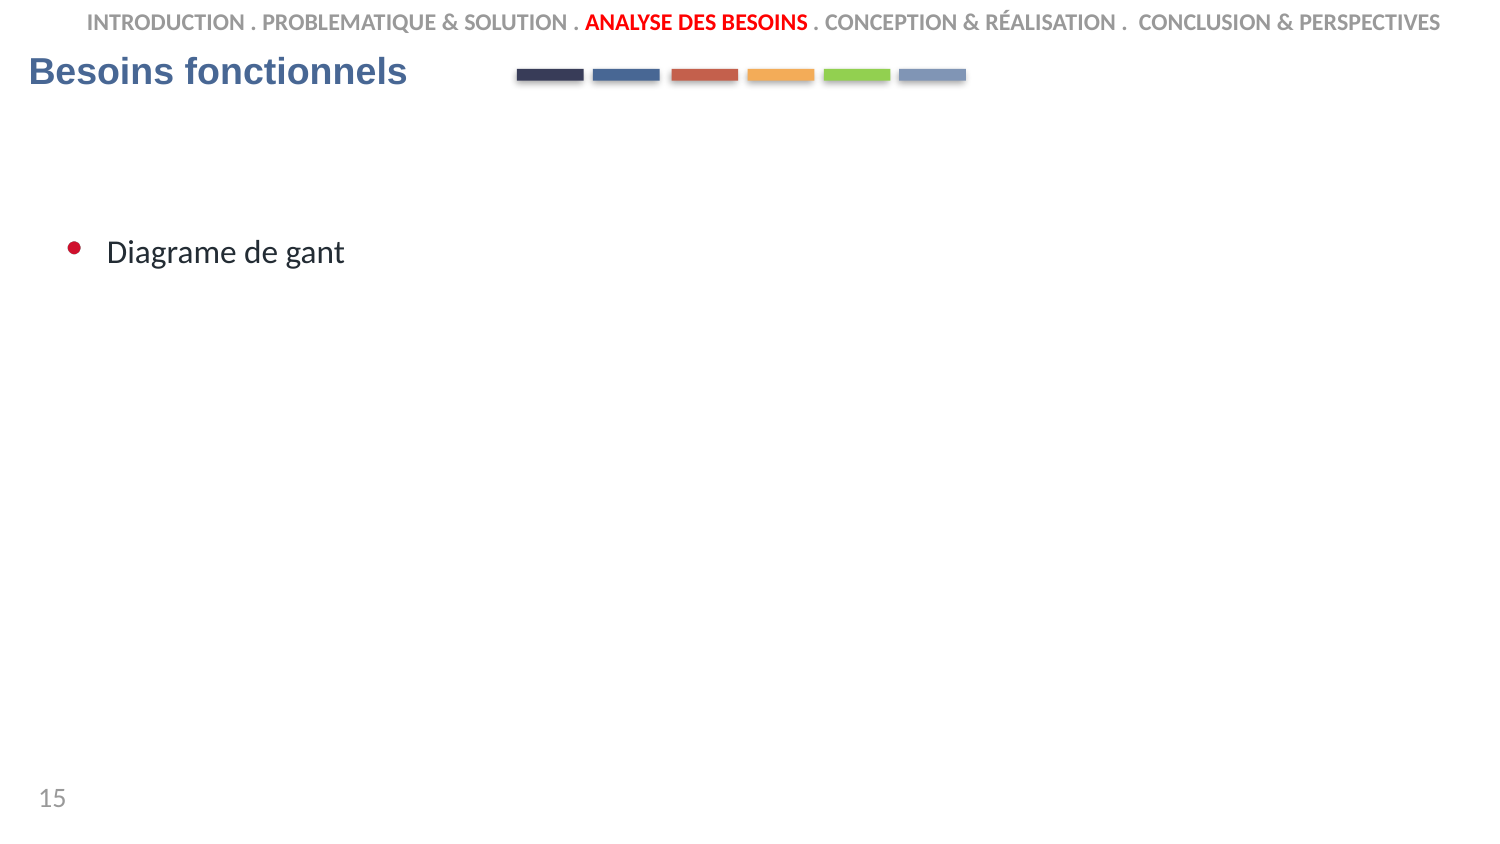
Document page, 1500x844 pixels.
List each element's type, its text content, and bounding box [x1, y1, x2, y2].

picture [62, 238, 86, 262]
text_box Diagrame de gant [47, 222, 593, 280]
text_box 15 [23, 772, 88, 799]
text_box Besoins fonctionnels [28, 47, 1500, 92]
text_box INTRODUCTION . PROBLEMATIQUE & SOLUTION . ANALYSE DES BESOINS . CONCEPTION & RÉALISATION . CONCLUSION & PERSPECTIVES [0, 0, 1500, 43]
